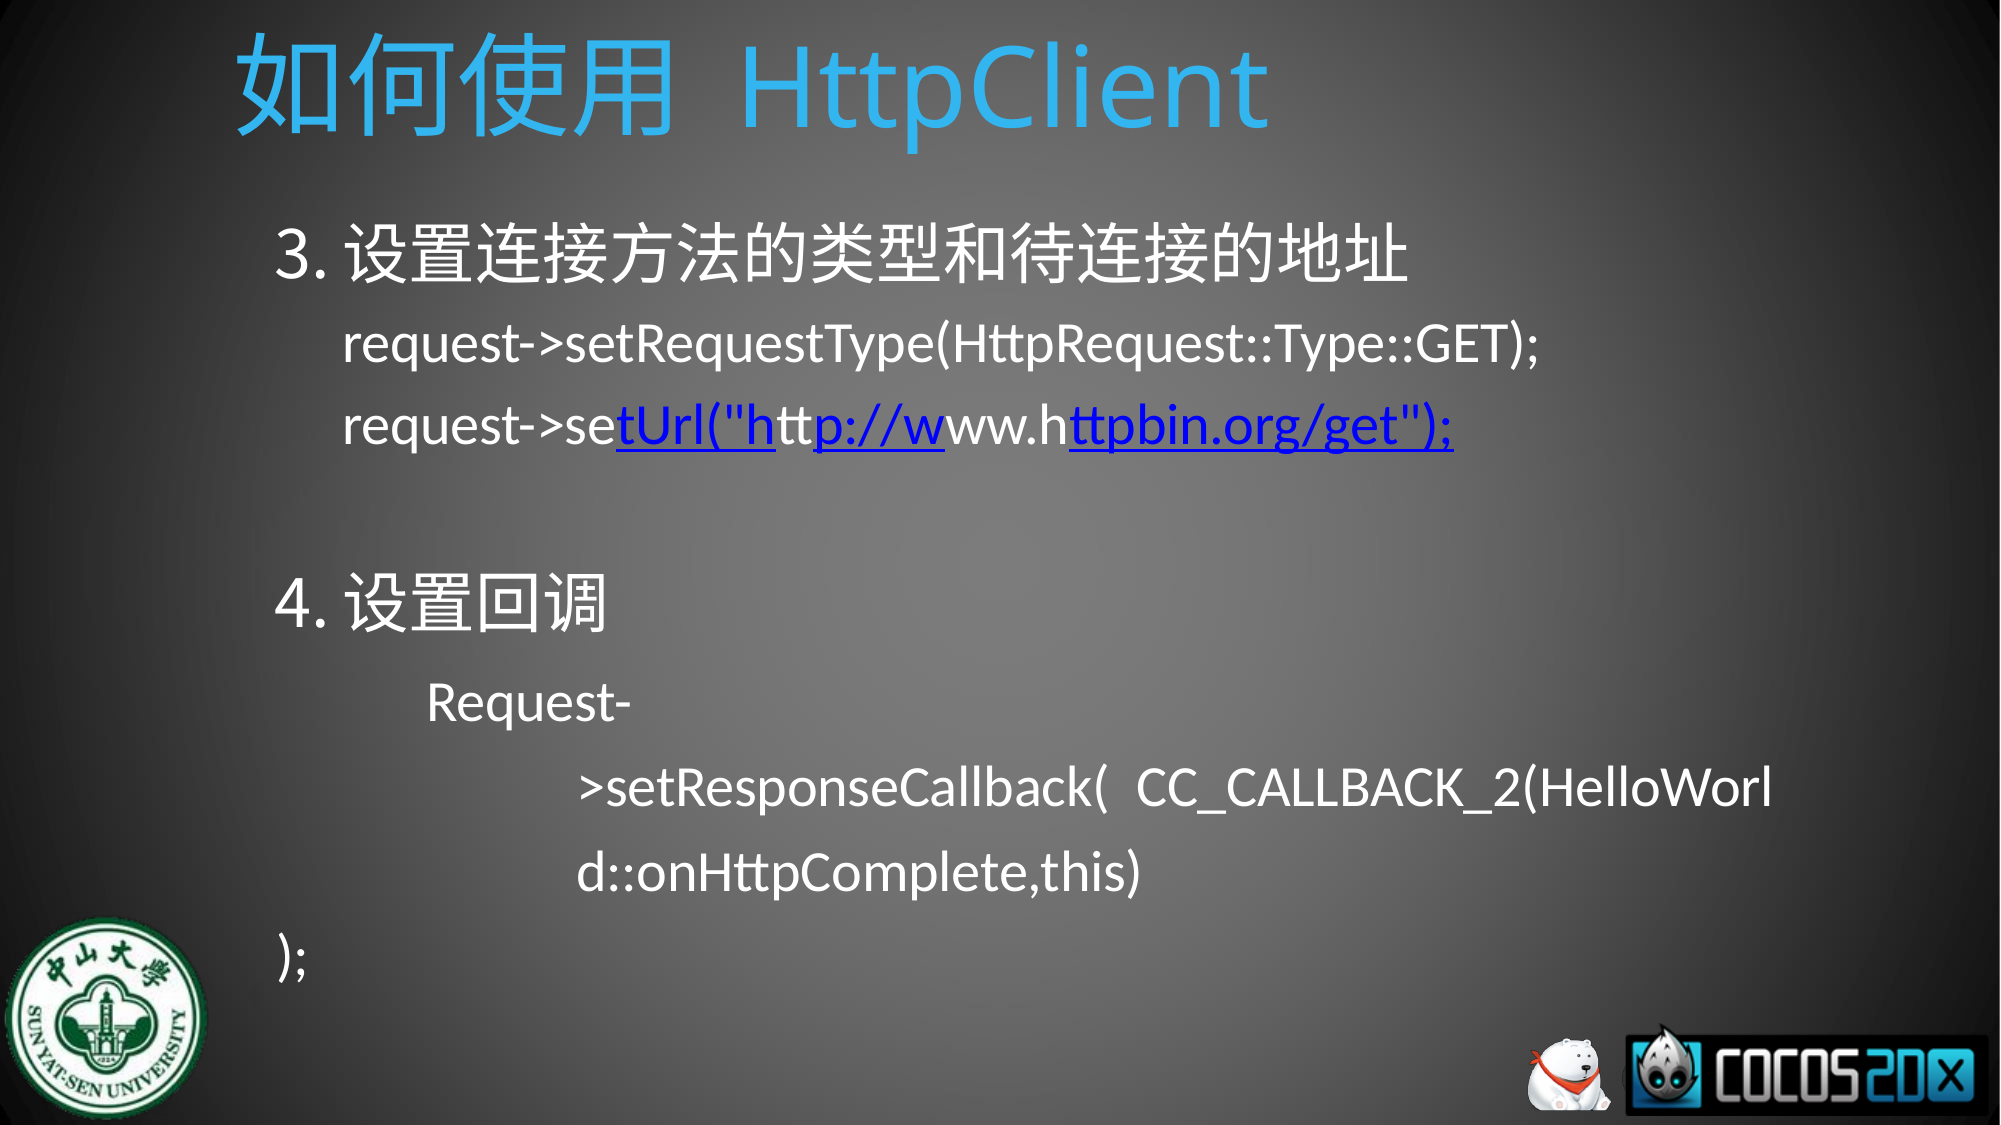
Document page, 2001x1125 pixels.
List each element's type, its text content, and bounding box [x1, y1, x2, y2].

text_box [1625, 1023, 1989, 1116]
text_box [0, 905, 260, 1125]
picture [0, 0, 2000, 1125]
text_box 设置连接方法的类型和待连接的地址 request->setRequestType(HttpRequest::Type::GET); request->setUrl("http://www.httpbin.org/get"); 设置回调 Request->setResponseCallback( CC_CALLBACK_2(HelloWorld::onHttpComplete,this) ); [274, 194, 1798, 988]
title 如何使用 HttpClient [230, 12, 1271, 203]
text_box [1519, 1034, 1625, 1115]
